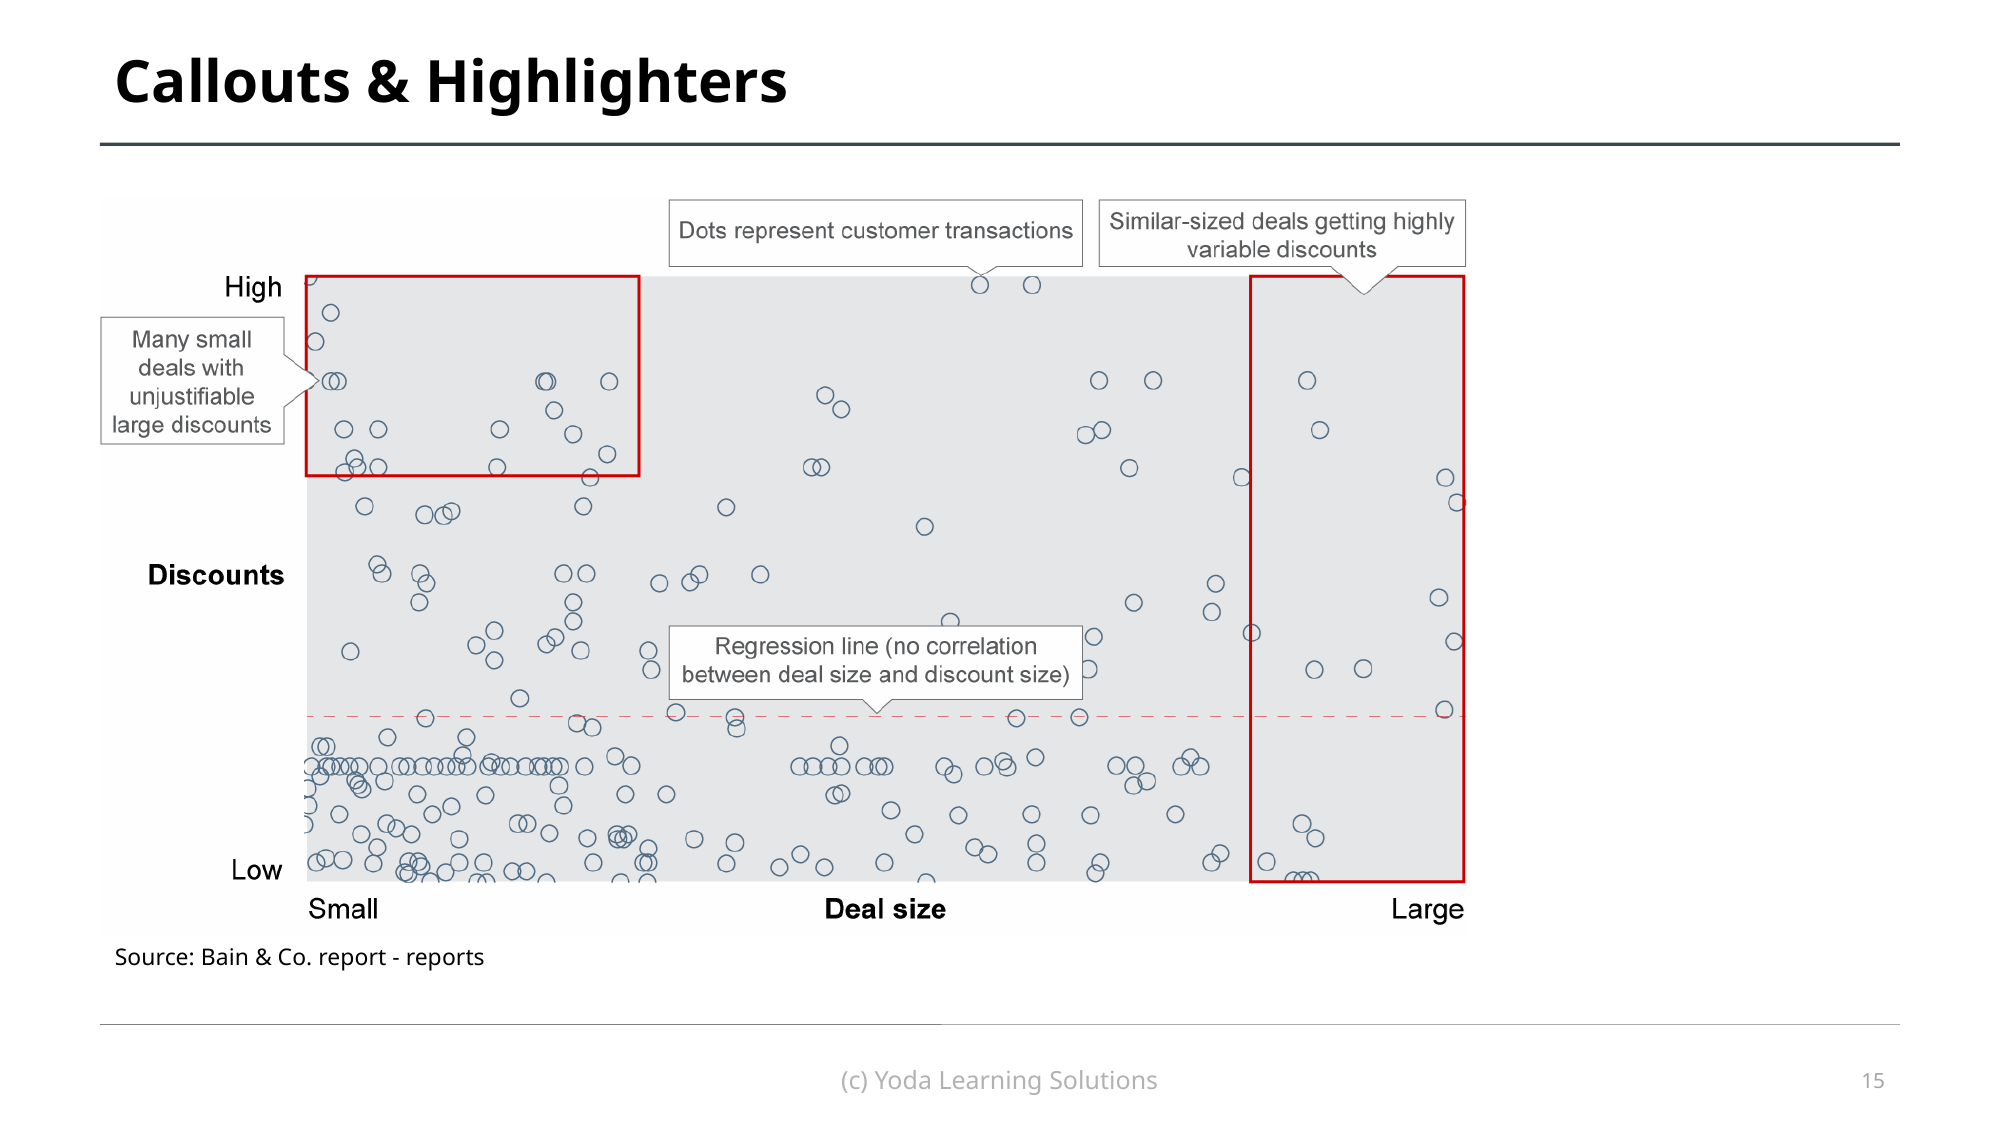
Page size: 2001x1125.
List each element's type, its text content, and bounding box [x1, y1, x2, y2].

slide_number 15 [1450, 1061, 1900, 1103]
footer (c) Yoda Learning Solutions [662, 1061, 1338, 1103]
text_box Source: Bain & Co. report - reports [99, 937, 847, 977]
title Callouts & Highlighters [99, 33, 1900, 135]
picture [99, 197, 1469, 937]
